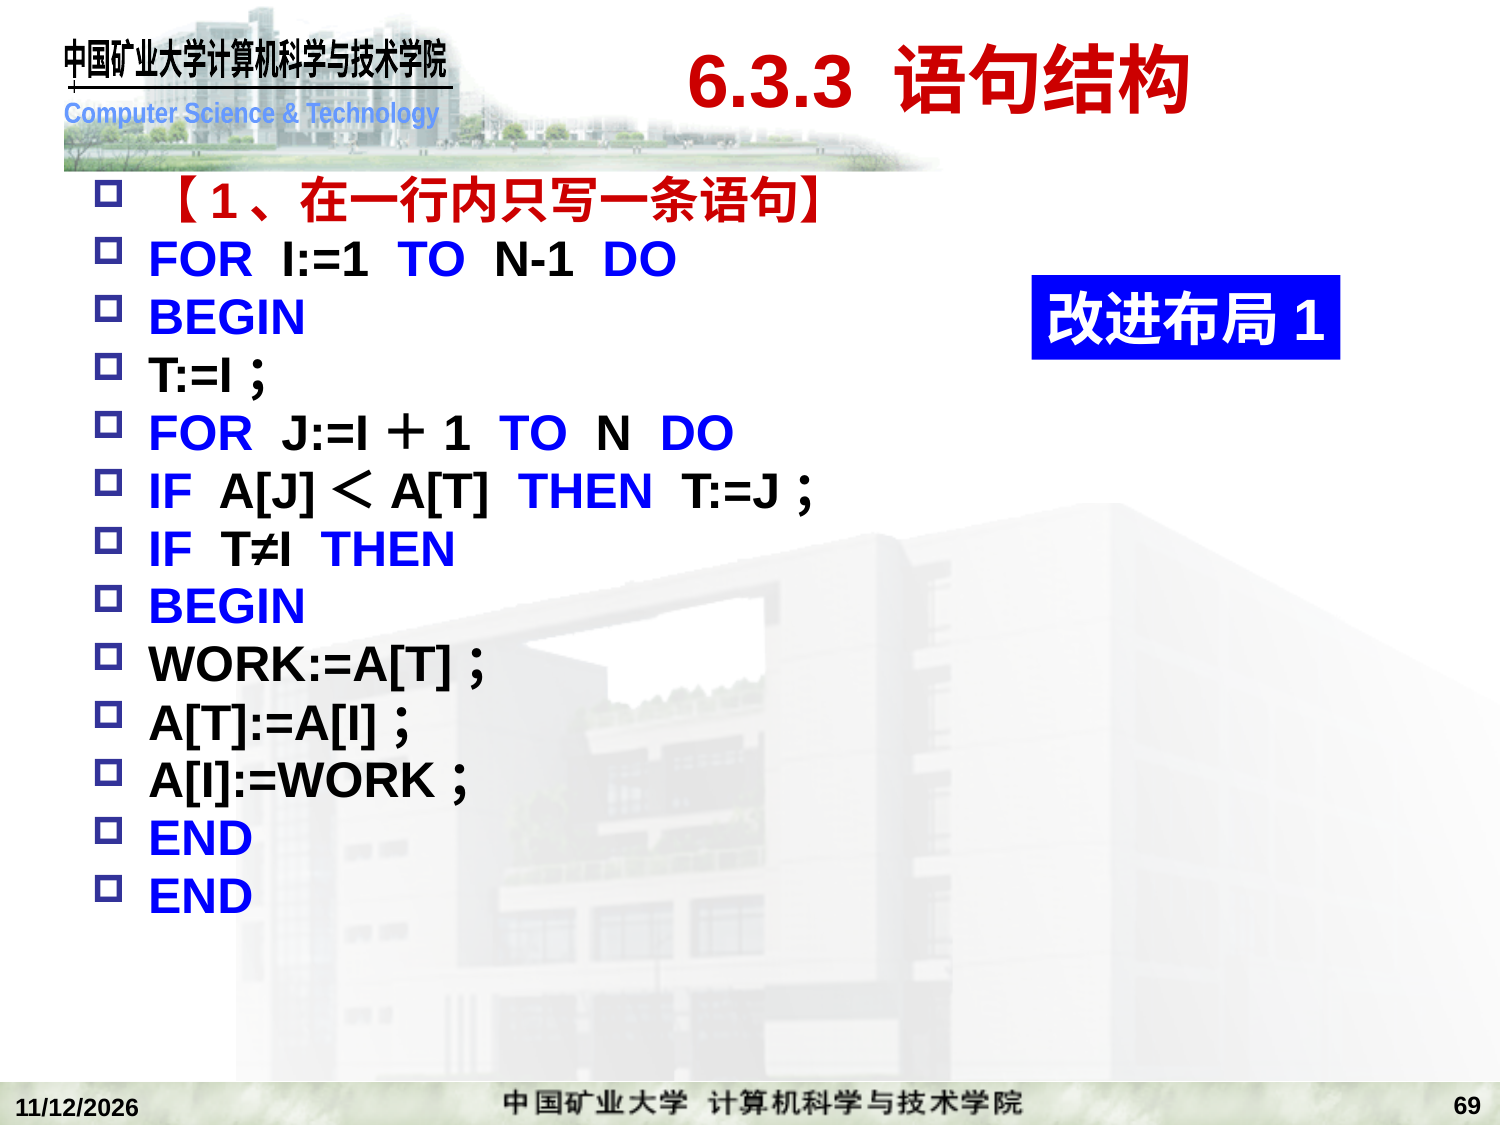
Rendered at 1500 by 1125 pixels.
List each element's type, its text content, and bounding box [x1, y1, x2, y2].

picture [68, 51, 73, 59]
slide_number 69 [1364, 1082, 1500, 1125]
list 【1、在一行内只写一条语句】 FOR I:=1 TO N-1 DO BEGIN T:=I； FOR J:=I＋1 TO N DO IF A[J]＜A[T] THEN T:=J； IF T≠I THEN BEGIN WORK:=A[T]； A[T]:=A[I]； A[I]:=WORK； END END [76, 172, 1428, 1006]
text_box 改进布局1 [1031, 275, 1341, 360]
picture [64, 0, 954, 175]
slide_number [0, 1083, 313, 1125]
picture [0, 1082, 1364, 1125]
title 6.3.3 语句结构 [478, 14, 1402, 141]
